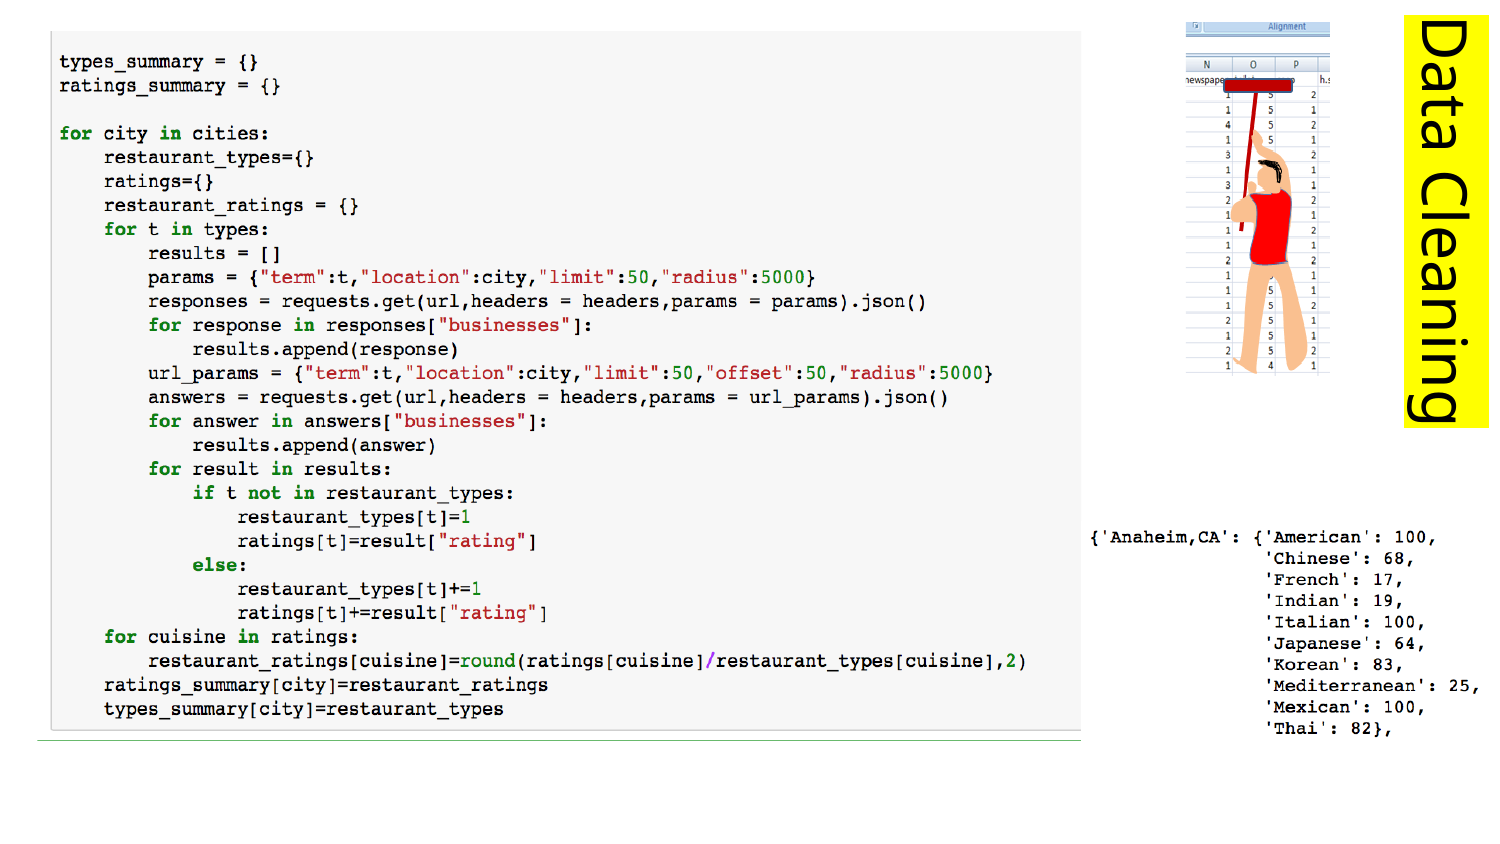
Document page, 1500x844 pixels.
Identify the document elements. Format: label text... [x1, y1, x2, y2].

text_box Data Cleaning [1386, 0, 1500, 844]
picture [37, 31, 1491, 742]
picture [1185, 14, 1333, 389]
